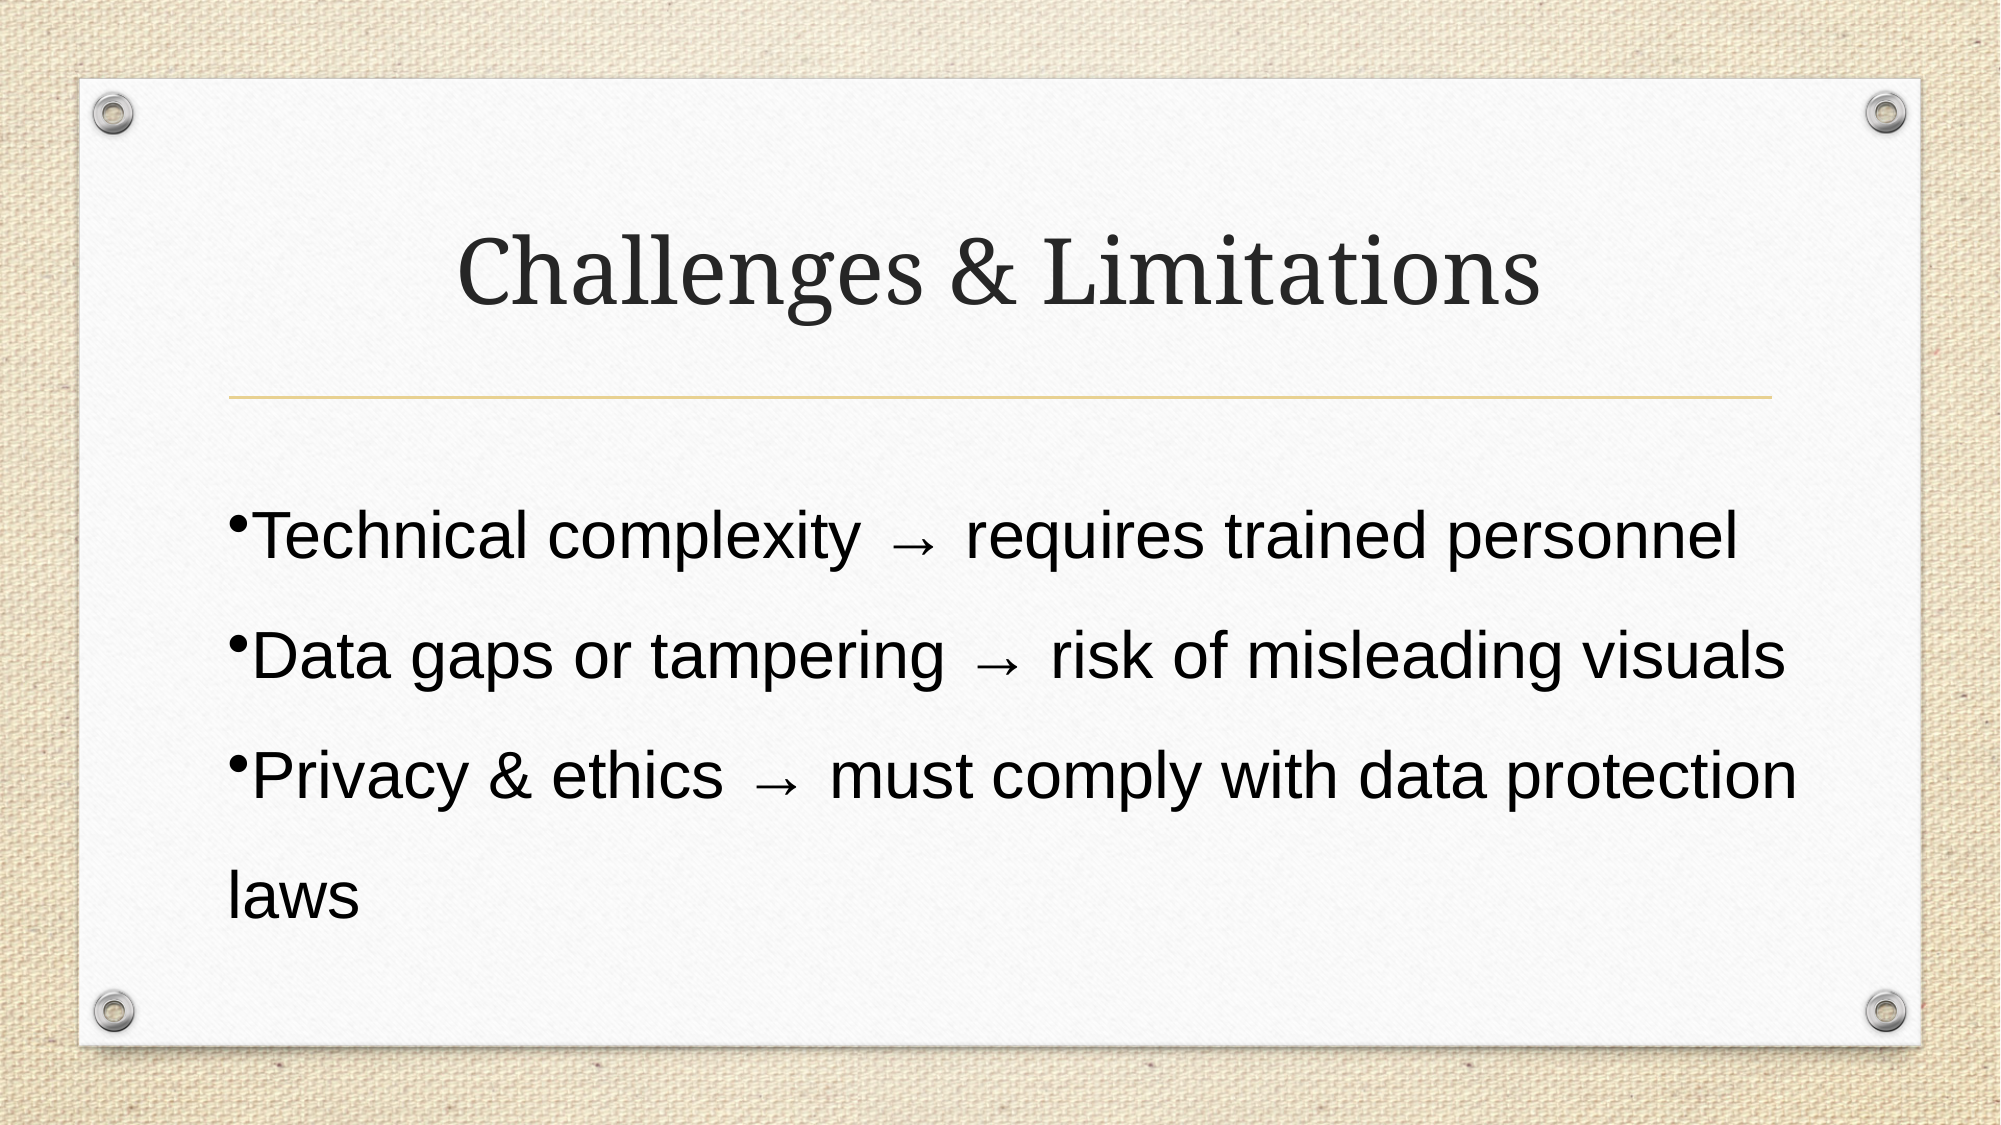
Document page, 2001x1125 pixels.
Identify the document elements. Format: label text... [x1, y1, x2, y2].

title Challenges & Limitations [212, 161, 1788, 365]
picture [0, 0, 2001, 1125]
list Technical complexity → requires trained personnel Data gaps or tampering → risk of misleading visuals Privacy & ethics → must comply with data protection laws [212, 365, 1849, 1018]
